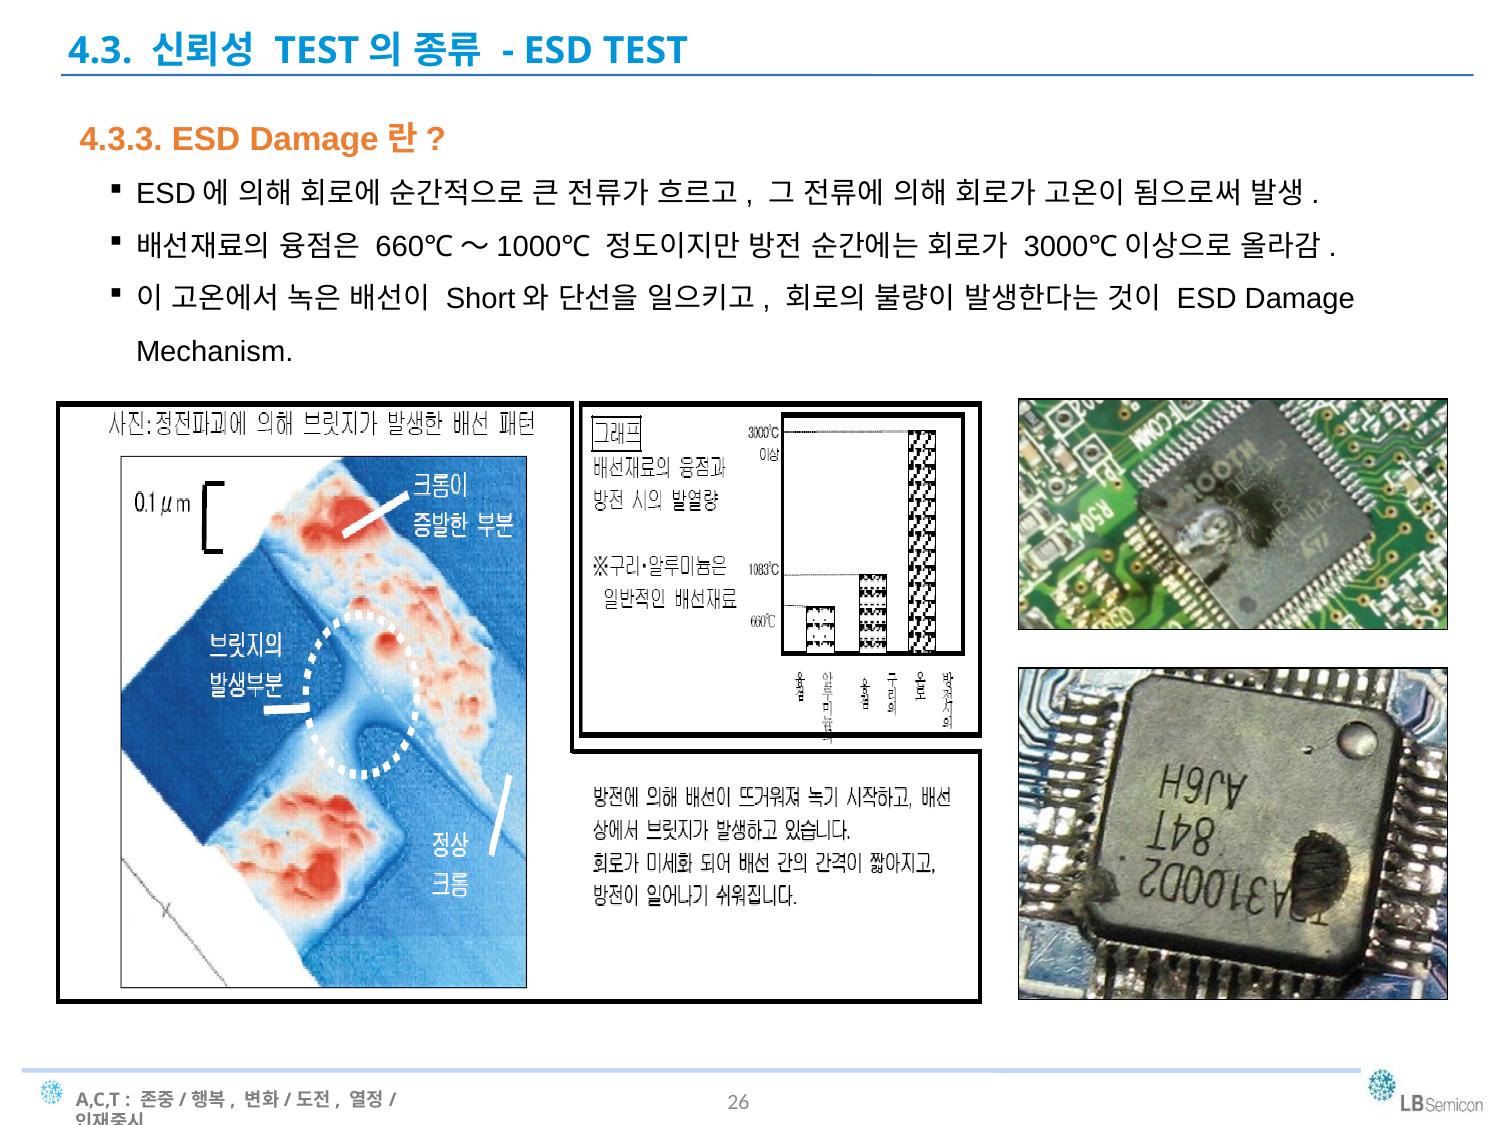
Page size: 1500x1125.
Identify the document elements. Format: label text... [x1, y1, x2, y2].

text_box 4.3. 신뢰성 TEST의 종류 - ESD TEST [53, 19, 798, 79]
picture [52, 399, 987, 1012]
picture [1019, 399, 1447, 629]
picture [1019, 668, 1447, 999]
slide_number 26 [705, 1070, 765, 1125]
picture [1361, 1063, 1489, 1120]
text_box 4.3.3. ESD Damage란? ESD에 의해 회로에 순간적으로 큰 전류가 흐르고, 그 전류에 의해 회로가 고온이 됨으로써 발생. 배선재료의 융점은 660℃～1000℃ 정도이지만 방전 순간에는 회로가 3000℃이상으로 올라감. 이 고온에서 녹은 배선이 Short와 단선을 일으키고, 회로의 불량이 발생한다는 것이 ESD Damage Mechanism. [64, 89, 1434, 585]
